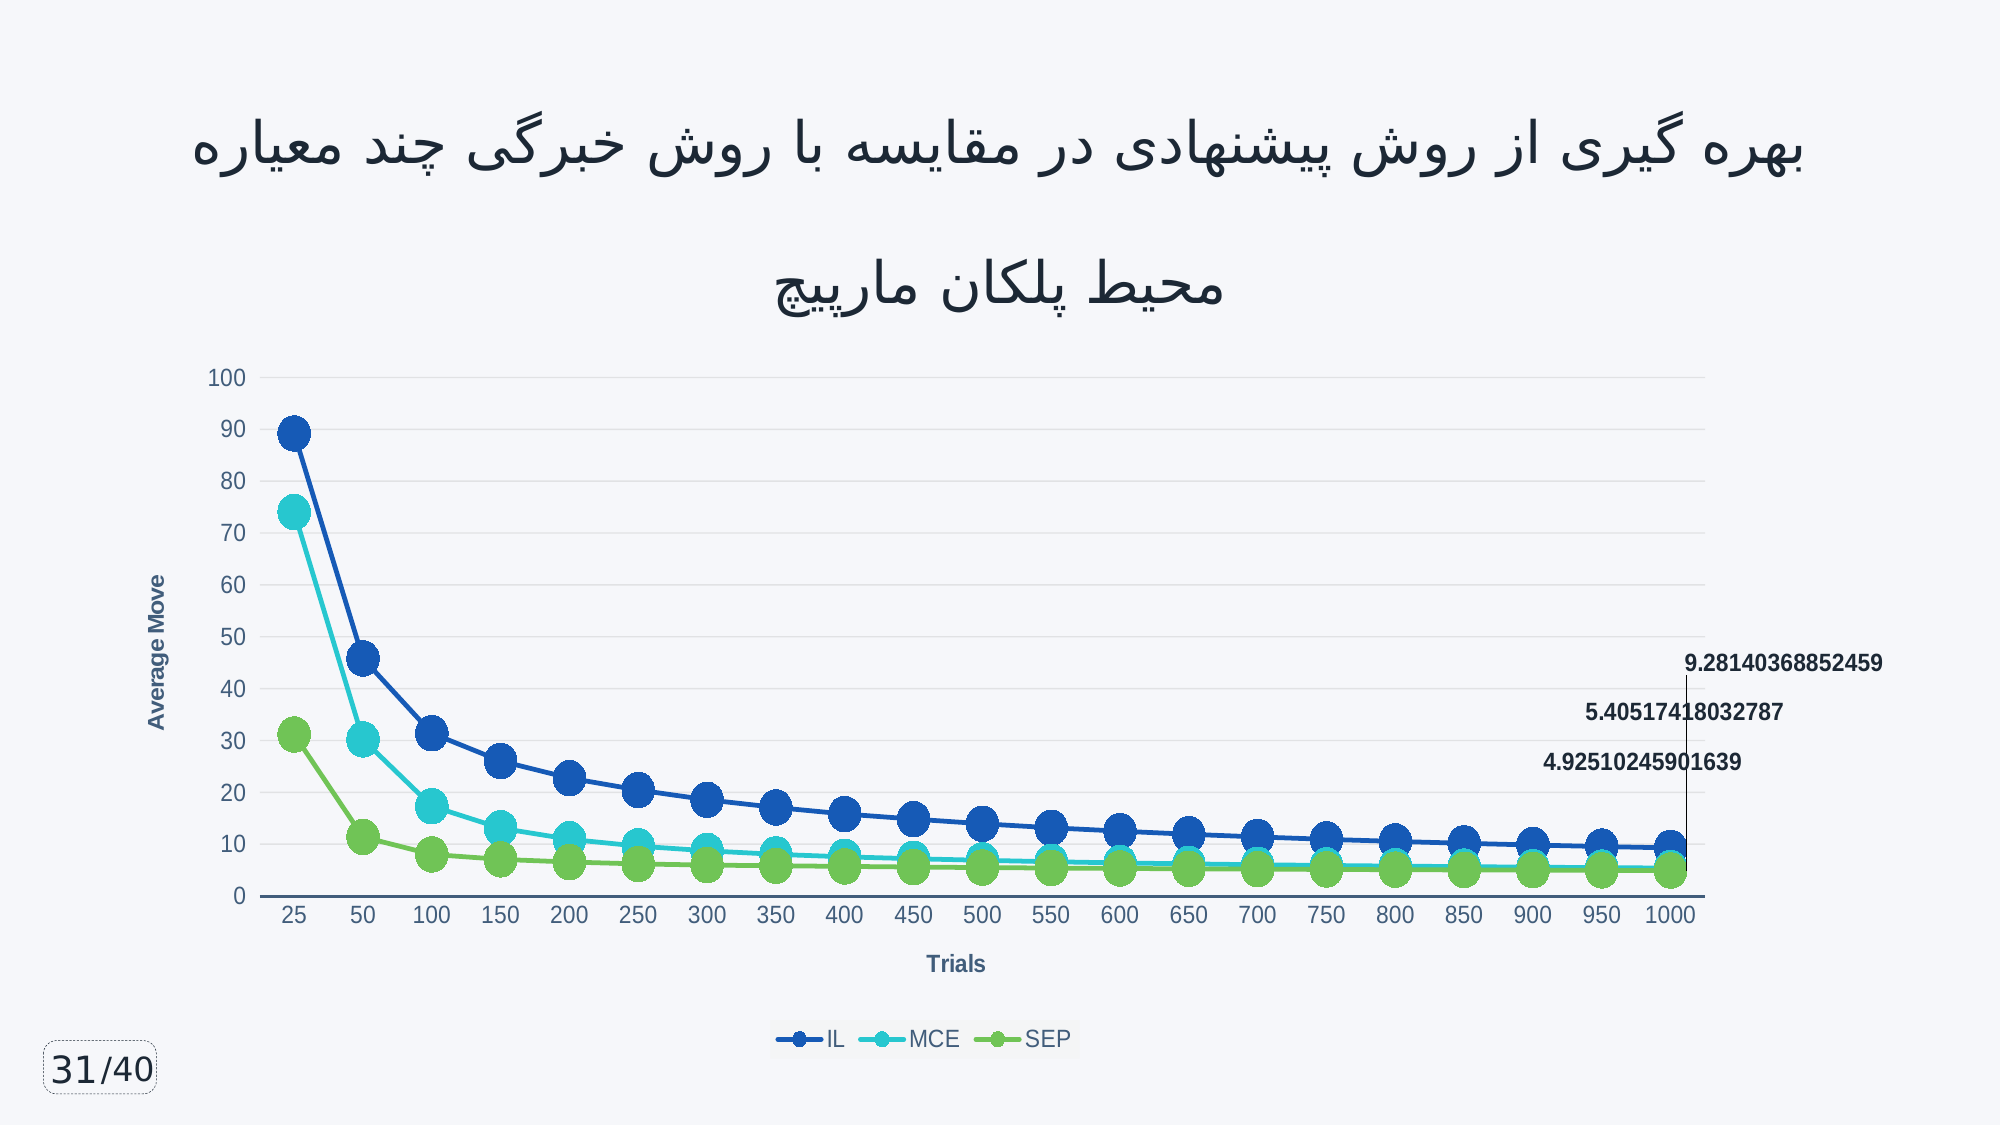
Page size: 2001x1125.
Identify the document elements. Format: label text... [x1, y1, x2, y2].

chart [112, 349, 1885, 1059]
title بهره گیری از روش پیشنهادی در مقایسه با روش خبرگی چند معیاره محیط پلکان مارپیچ [122, 66, 1878, 284]
slide_number 31 [0, 1038, 113, 1099]
